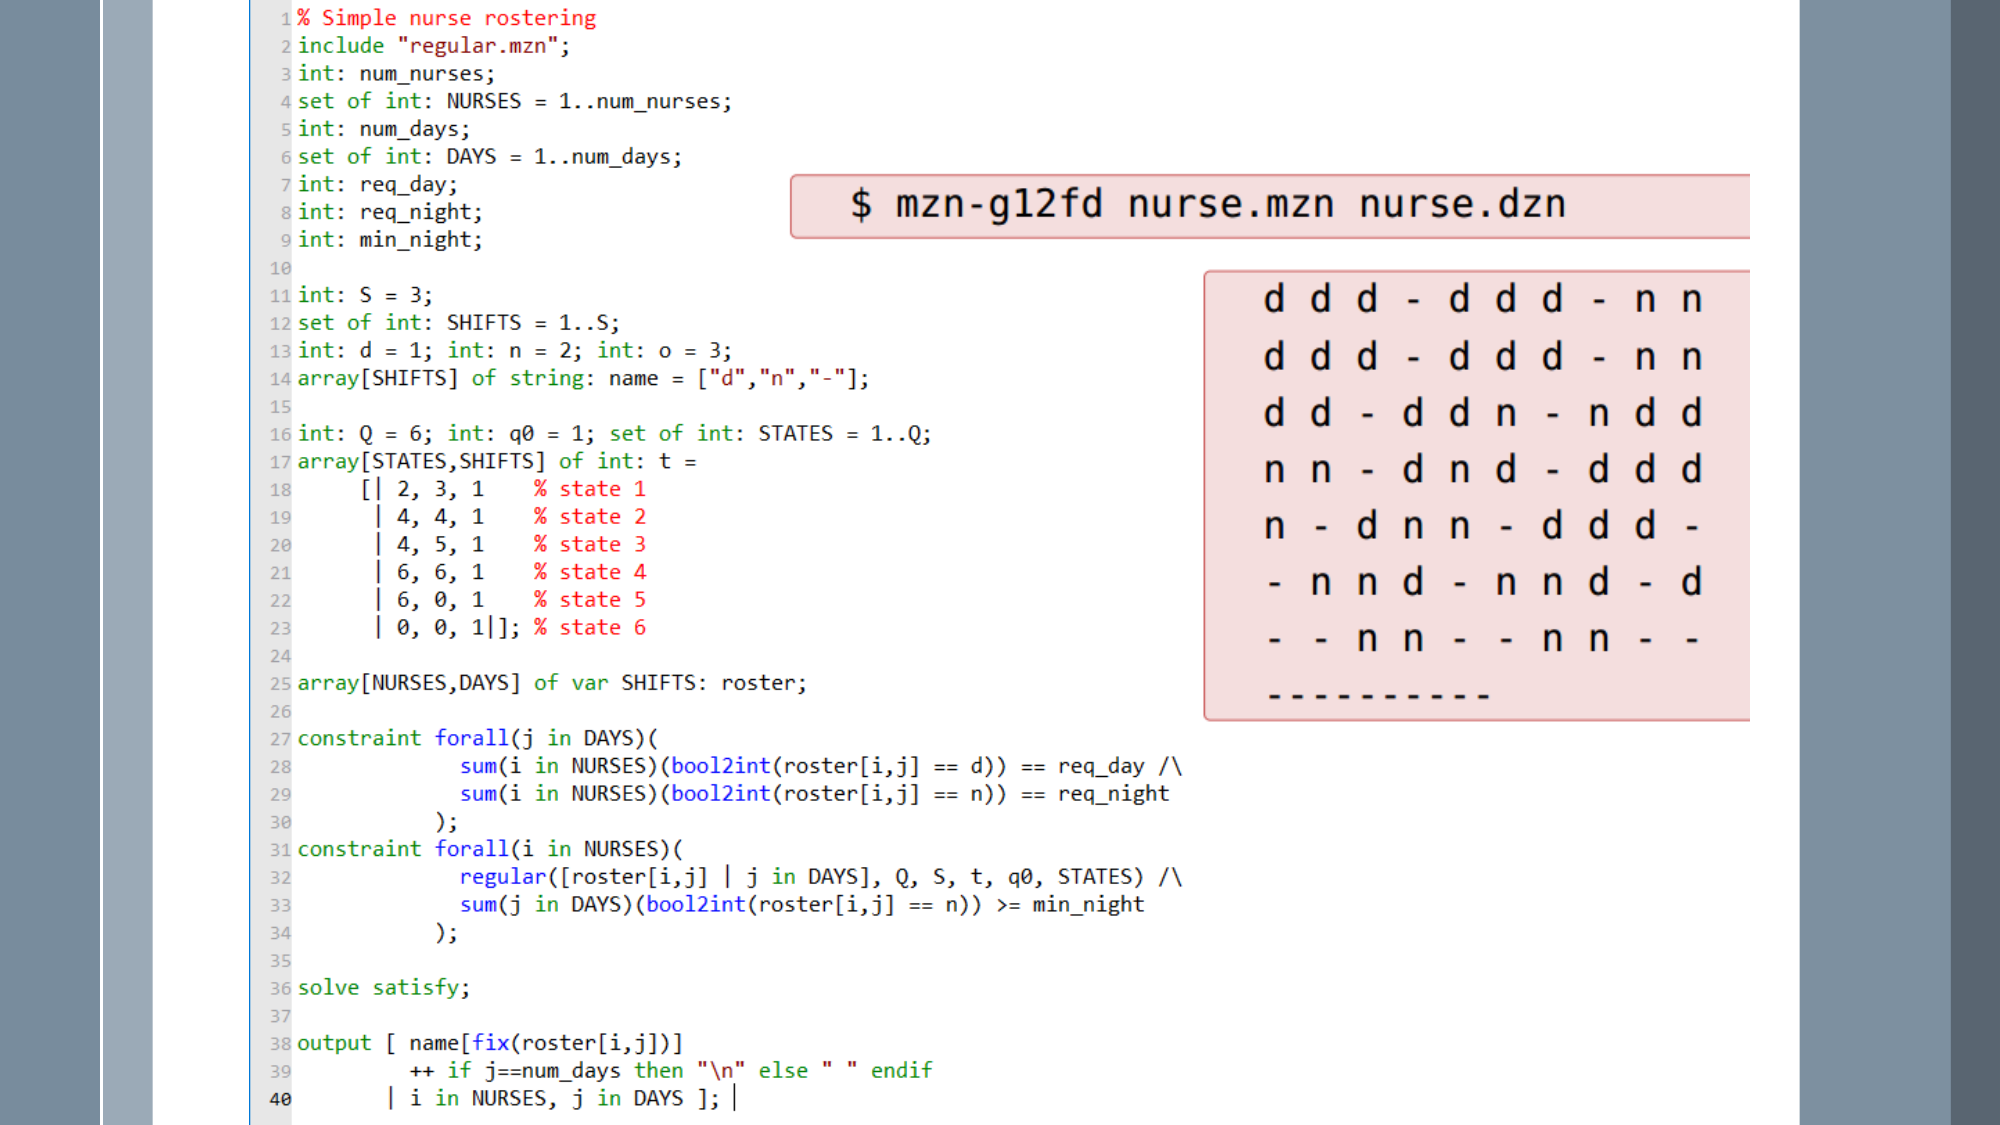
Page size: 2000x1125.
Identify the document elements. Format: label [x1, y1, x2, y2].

picture [249, 0, 1750, 1125]
